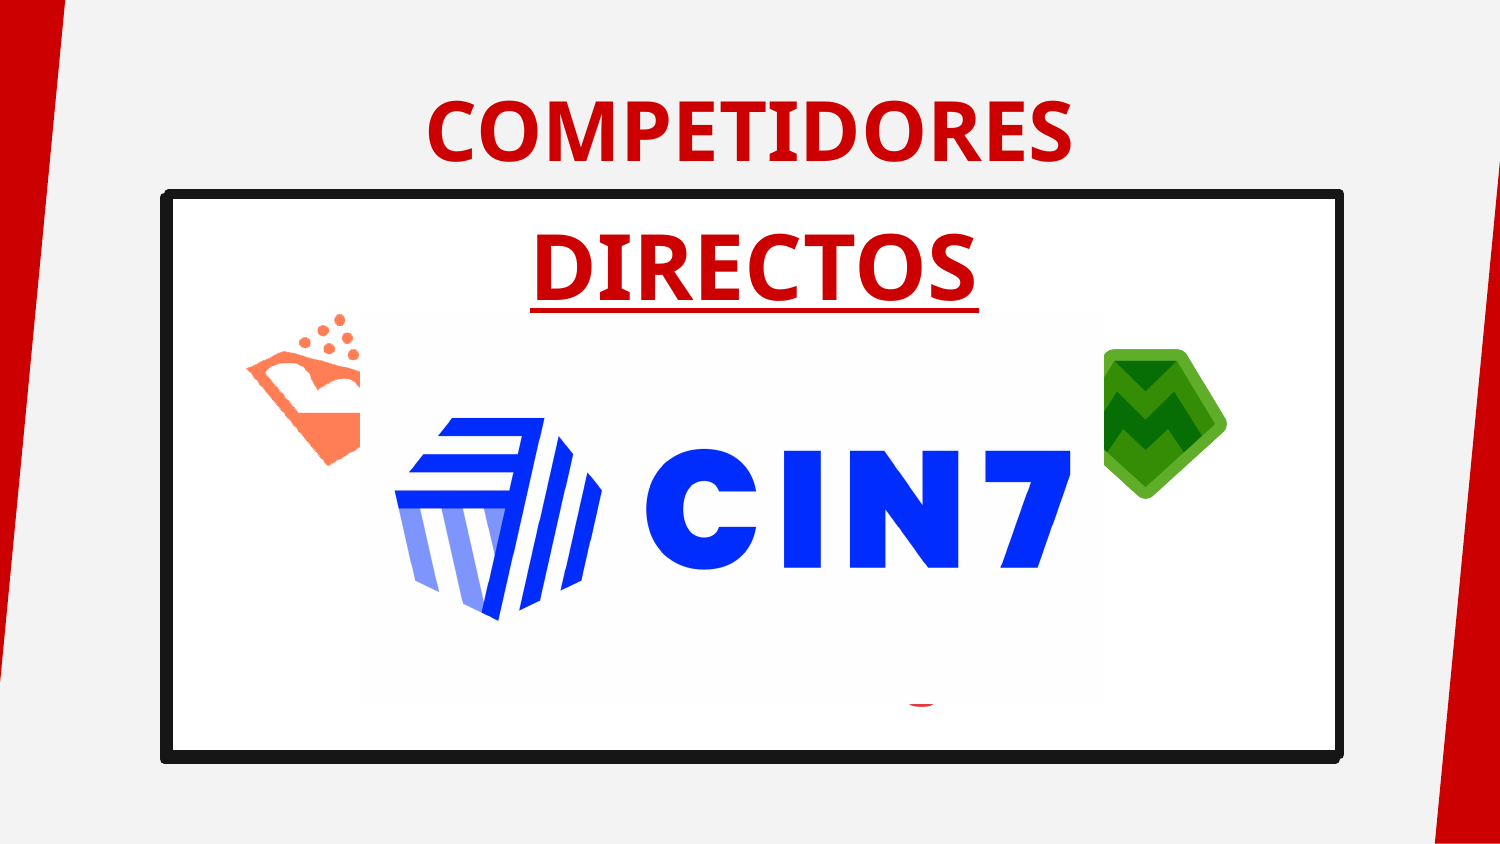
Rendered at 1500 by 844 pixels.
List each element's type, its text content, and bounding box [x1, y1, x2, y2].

picture [214, 304, 1252, 754]
text_box DIRECTOS [168, 194, 1340, 755]
title COMPETIDORES [118, 63, 1382, 157]
text_box PARCIALES [164, 197, 967, 758]
